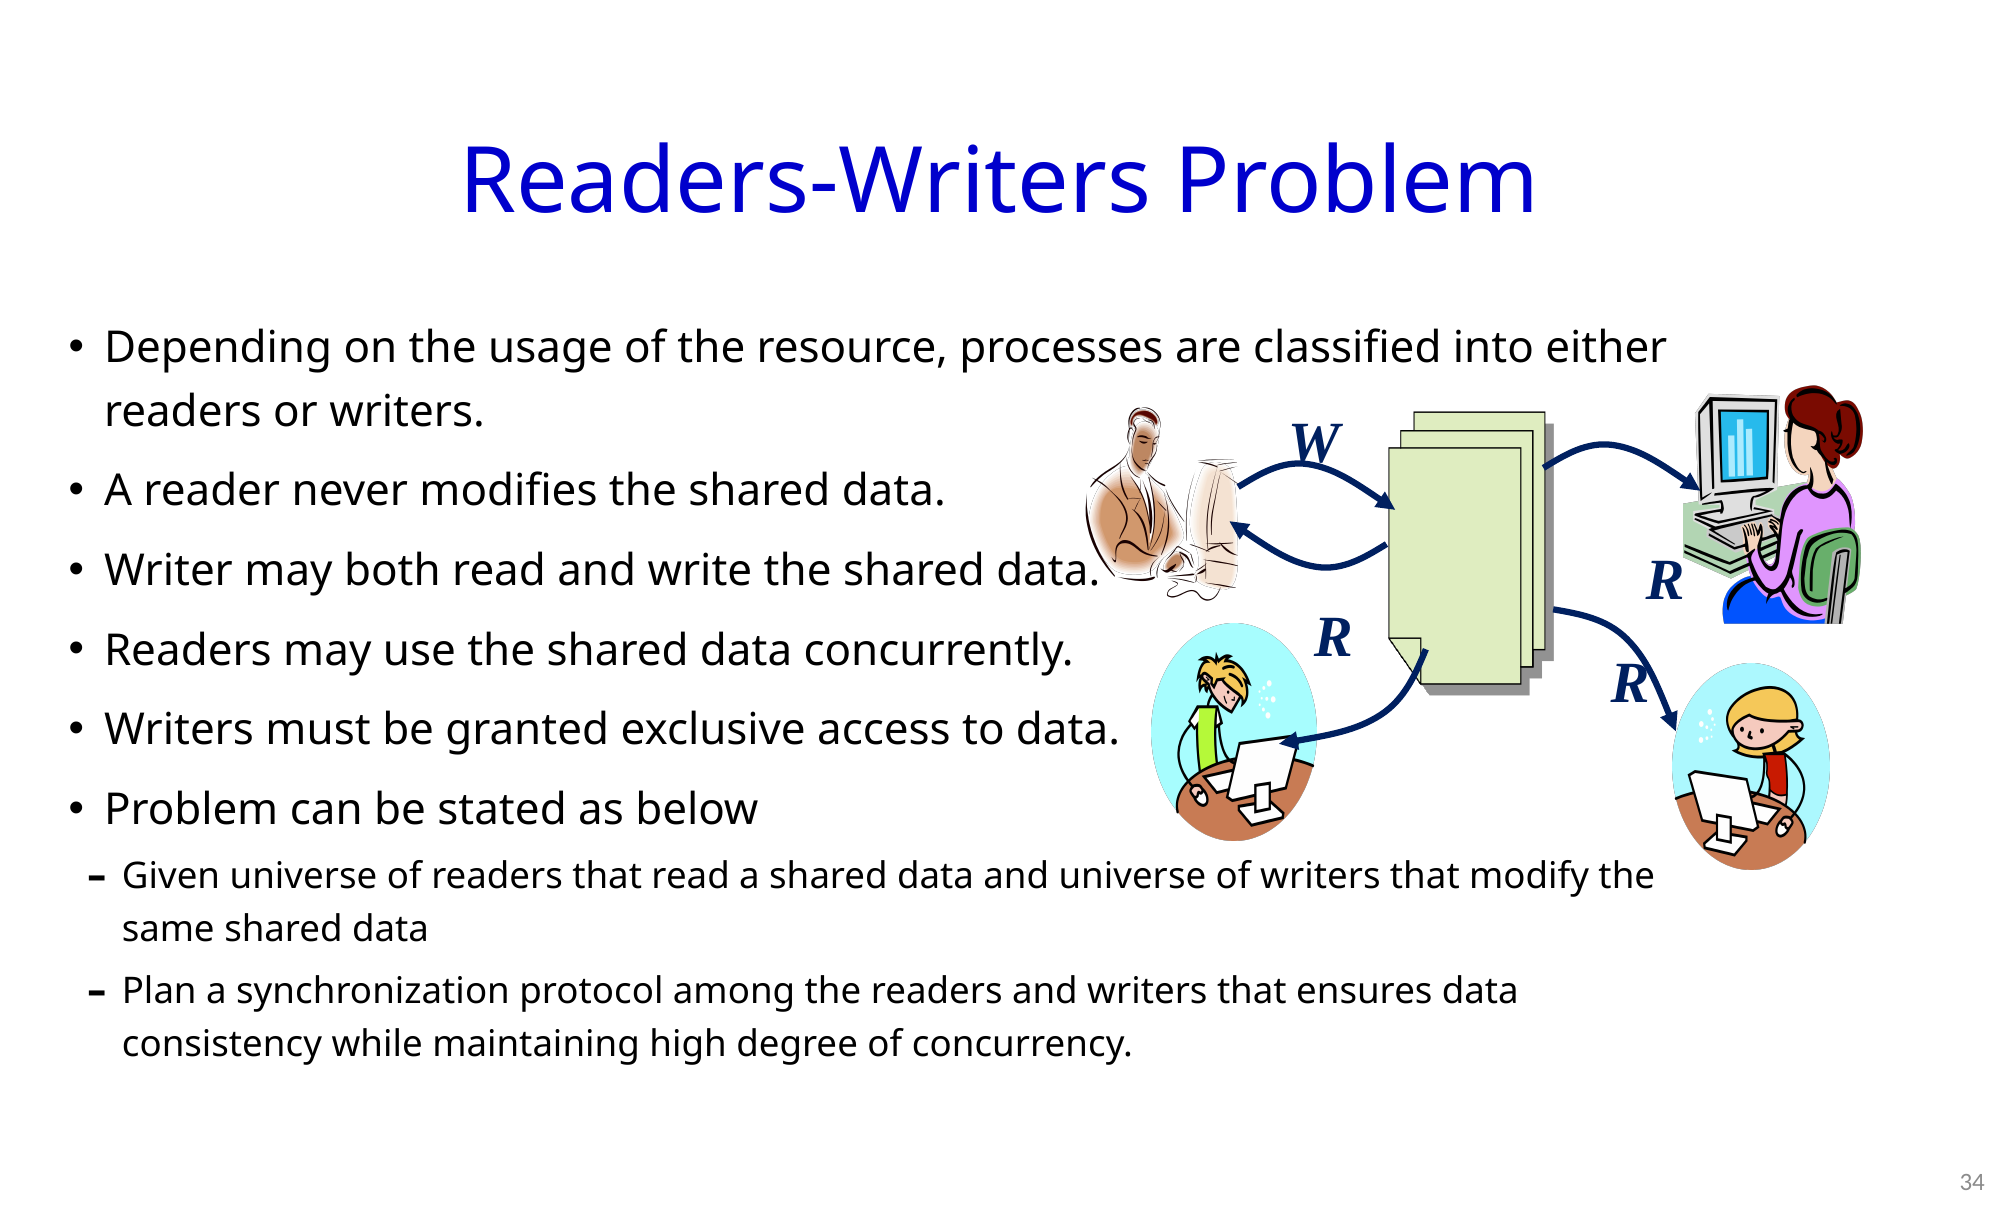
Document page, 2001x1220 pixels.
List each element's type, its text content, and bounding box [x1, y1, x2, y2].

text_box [1081, 385, 1863, 870]
list Depending on the usage of the resource, processes are classified into either readers or writers. A reader never modifies the shared data. Writer may both read and write the shared data. Readers may use the shared data concurrently. Writers must be granted exclusive access to data. Problem can be stated as below Given universe of readers that read a shared data and universe of writers that modify the same shared data Plan a synchronization protocol among the readers and writers that ensures data consistency while maintaining high degree of concurrency. [0, 300, 1725, 1075]
slide_number 34 [1698, 1147, 2000, 1213]
title Readers-Writers Problem [137, 64, 1863, 301]
